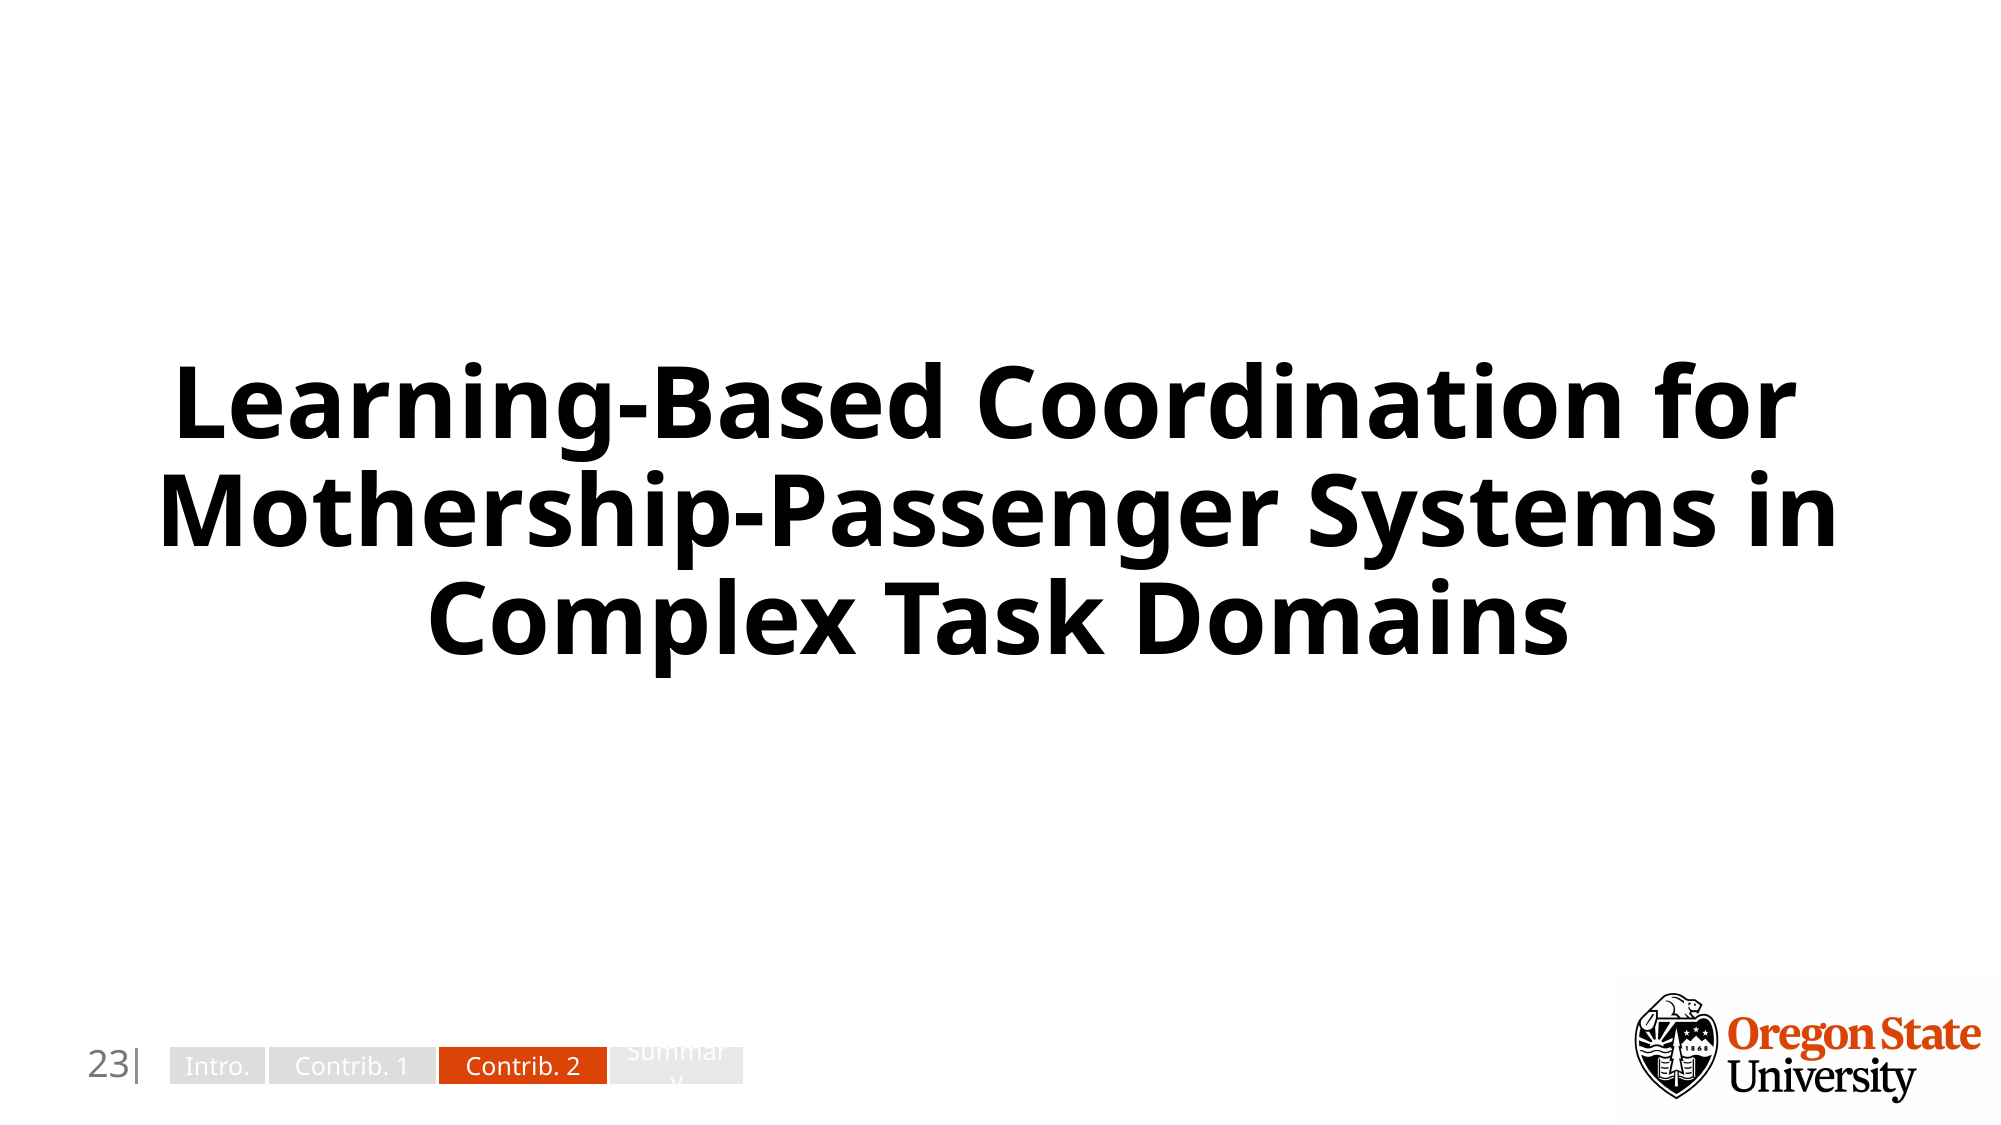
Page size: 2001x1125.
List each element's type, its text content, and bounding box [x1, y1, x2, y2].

title Learning-Based Coordination for Mothership-Passenger Systems in Complex Task Domains [136, 280, 1862, 749]
slide_number 22 [72, 1035, 523, 1096]
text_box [135, 1044, 746, 1086]
picture [1614, 970, 2000, 1125]
